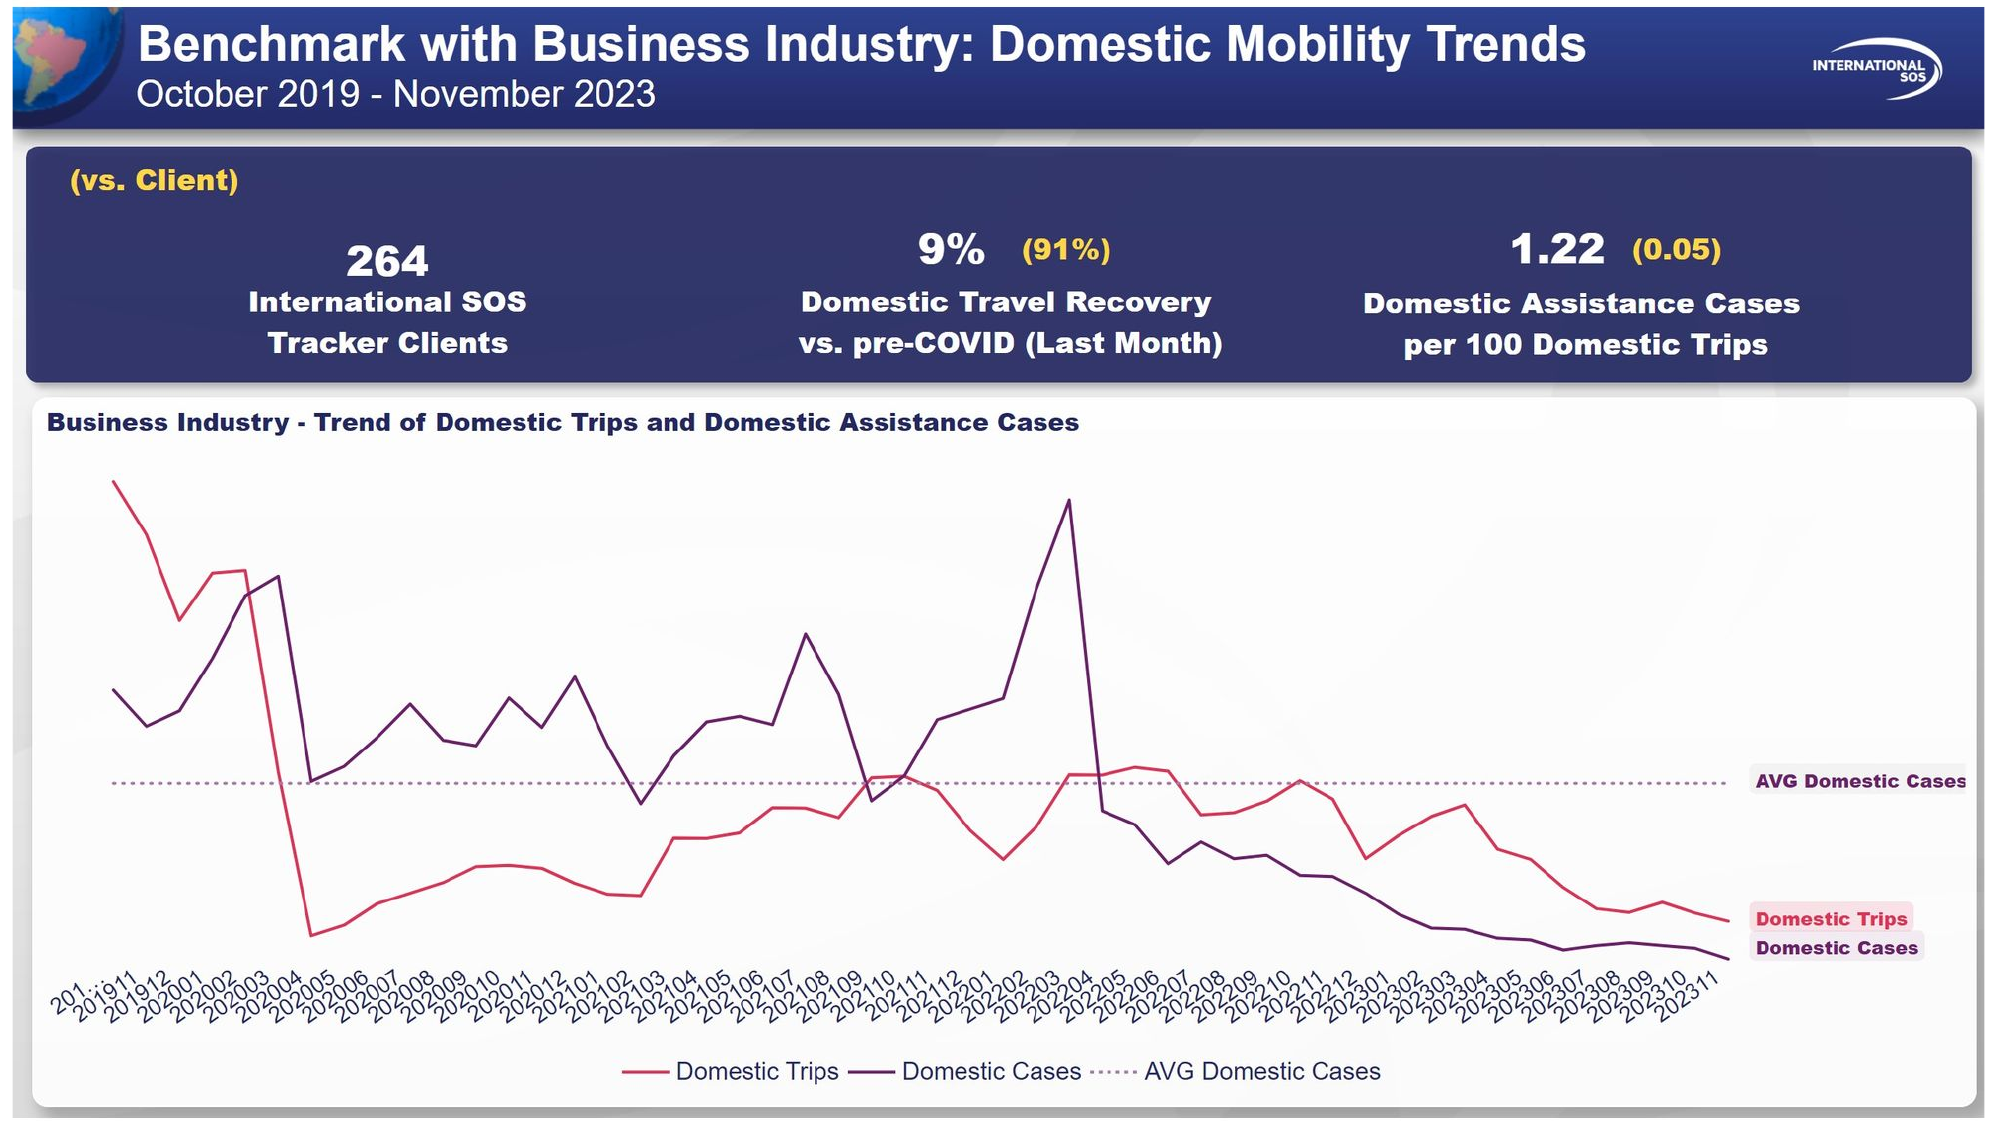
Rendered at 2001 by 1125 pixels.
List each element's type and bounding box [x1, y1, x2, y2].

text_box [12, 0, 1985, 1125]
